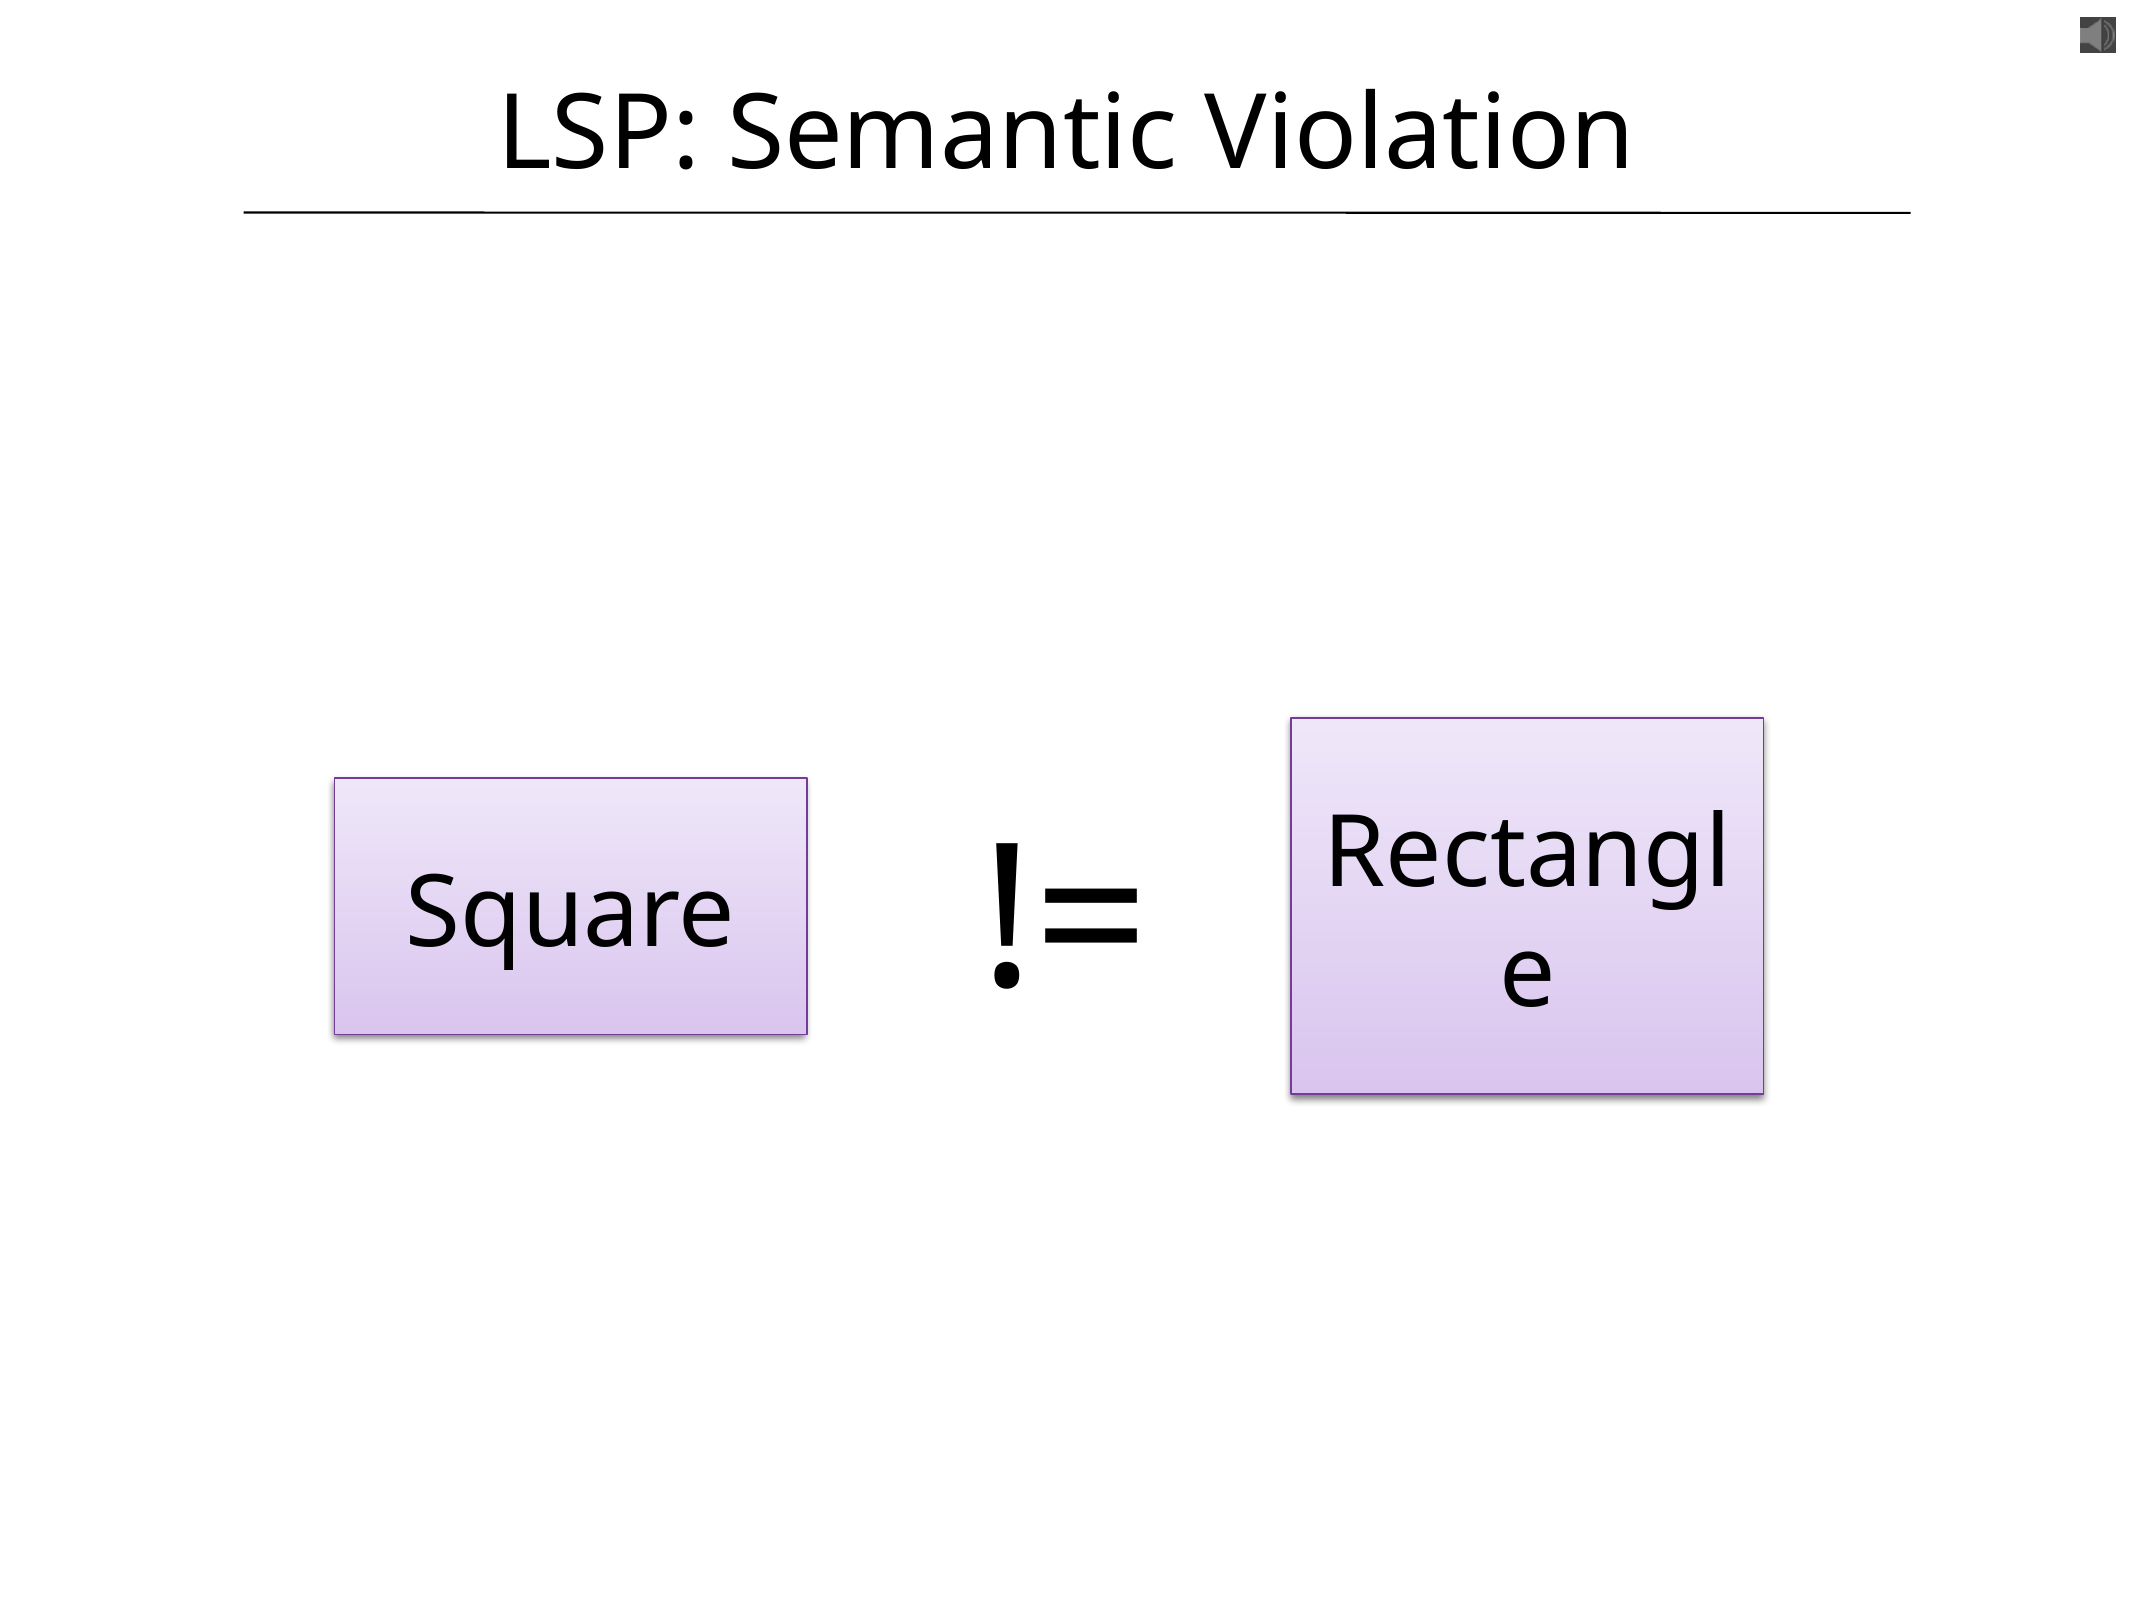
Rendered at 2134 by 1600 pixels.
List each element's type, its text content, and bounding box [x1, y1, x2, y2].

text_box Square [334, 777, 808, 1035]
text_box Rectangle [1290, 717, 1764, 1095]
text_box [2078, 16, 2117, 55]
title LSP: Semantic Violation [105, 0, 2028, 255]
text_box != [972, 778, 1244, 1035]
